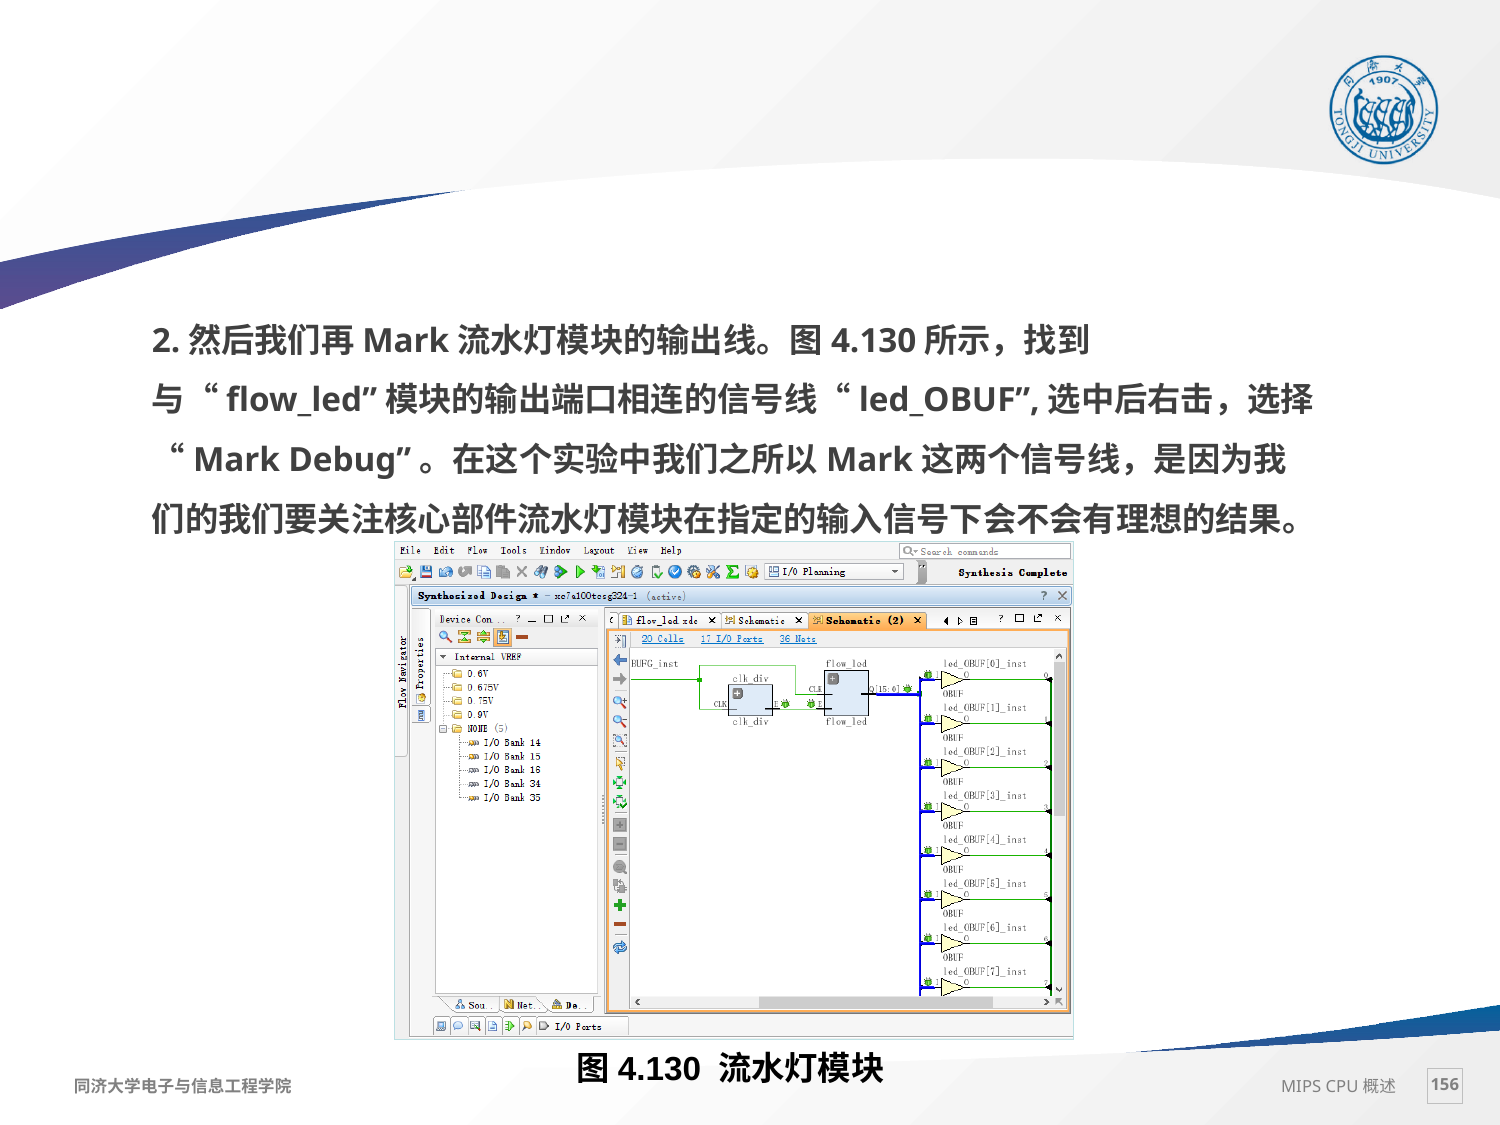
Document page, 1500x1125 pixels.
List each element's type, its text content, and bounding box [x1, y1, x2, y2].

text_box 2.然后我们再Mark流水灯模块的输出线。图4.130所示，找到与“flow_led”模块的输出端口相连的信号线“led_OBUF”,选中后右击，选择“Mark Debug”。在这个实验中我们之所以Mark这两个信号线，是因为我们的我们要关注核心部件流水灯模块在指定的输入信号下会不会有理想的结果。 [140, 291, 1329, 546]
picture [1319, 40, 1462, 184]
text_box 图4.130 流水灯模块 [561, 1049, 907, 1094]
picture [394, 541, 1075, 1040]
